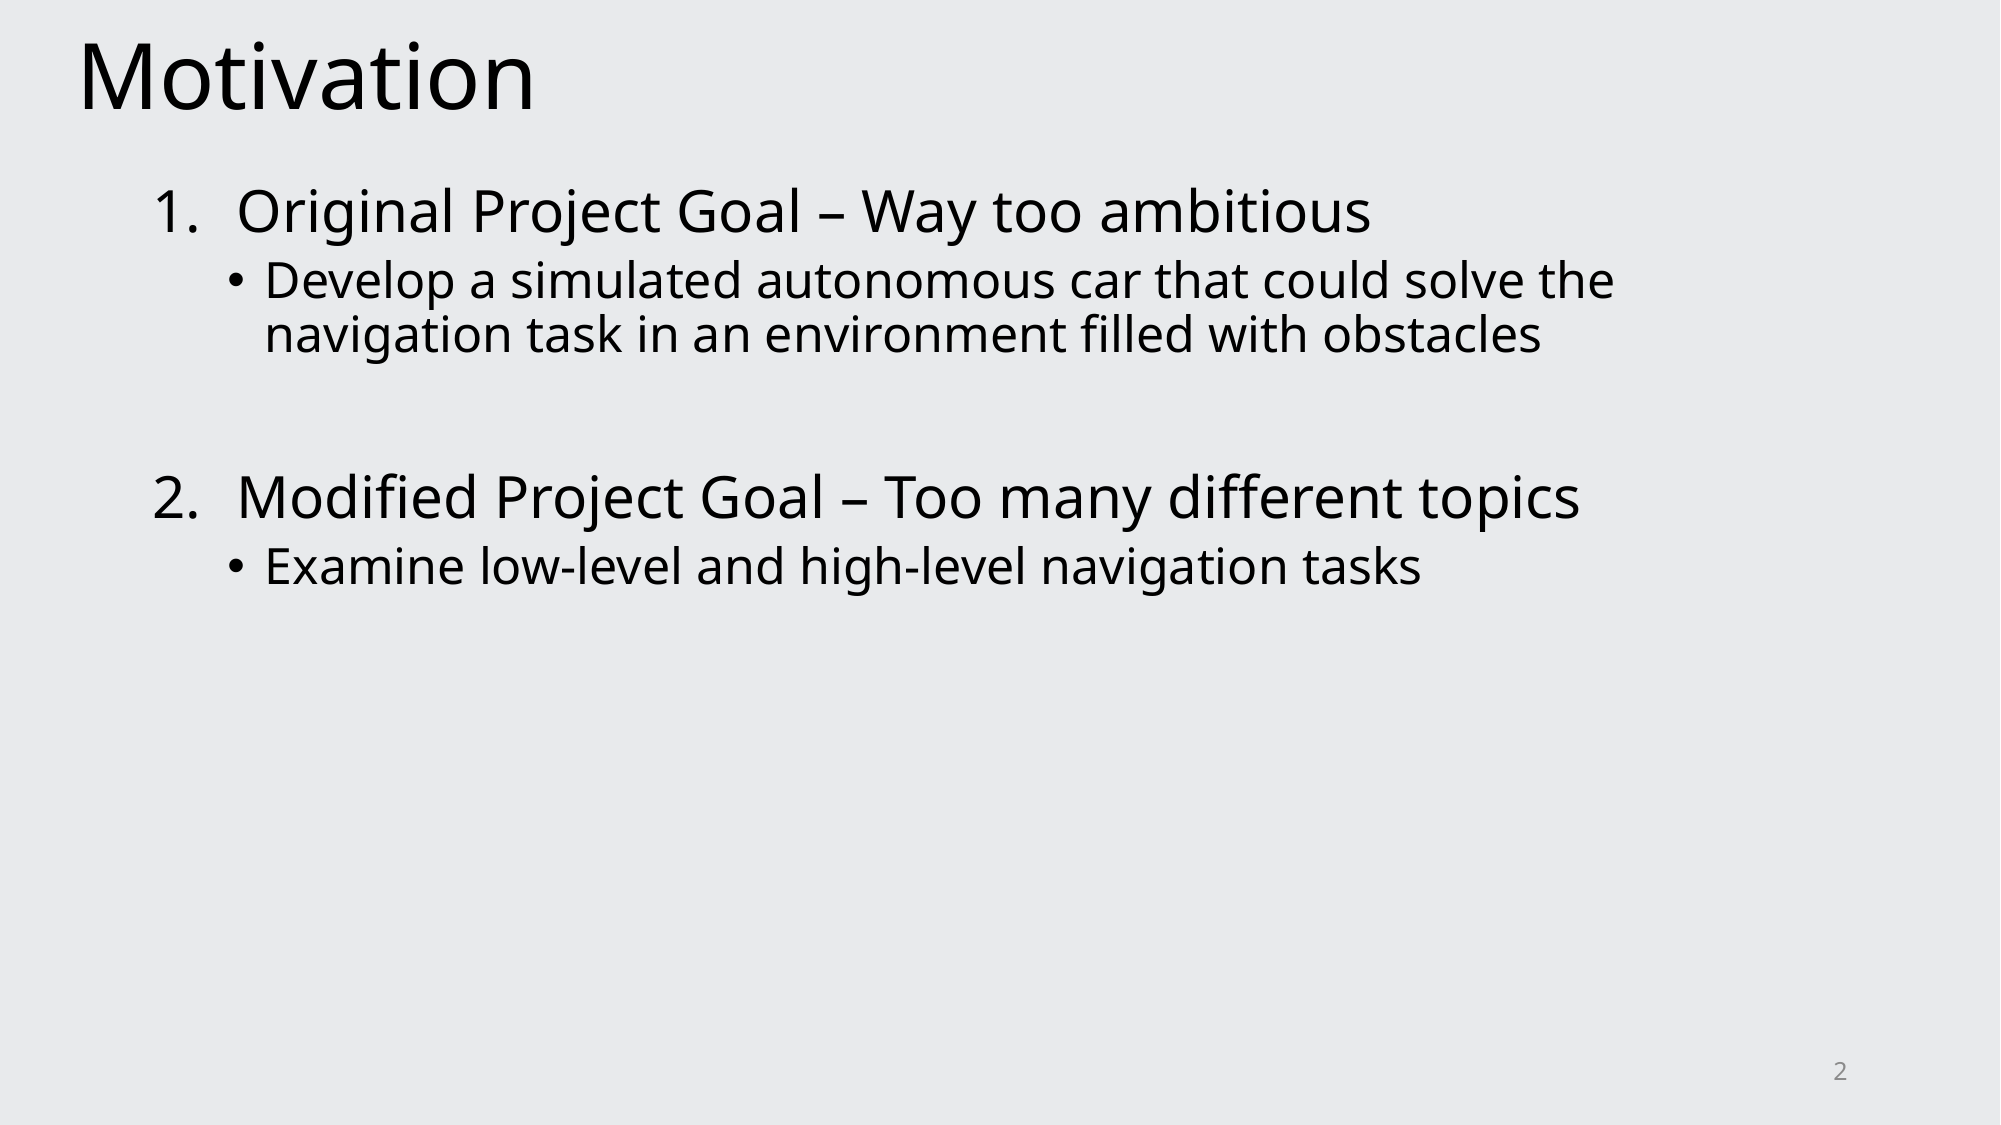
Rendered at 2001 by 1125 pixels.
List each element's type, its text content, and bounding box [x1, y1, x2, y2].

title Motivation [61, 15, 1939, 144]
slide_number 2 [1412, 1042, 1863, 1103]
list Original Project Goal – Way too ambitious Develop a simulated autonomous car that could solve the navigation task in an environment filled with obstacles Modified Project Goal – Too many different topics Examine low-level and high-level navigation tasks [137, 174, 1863, 1110]
